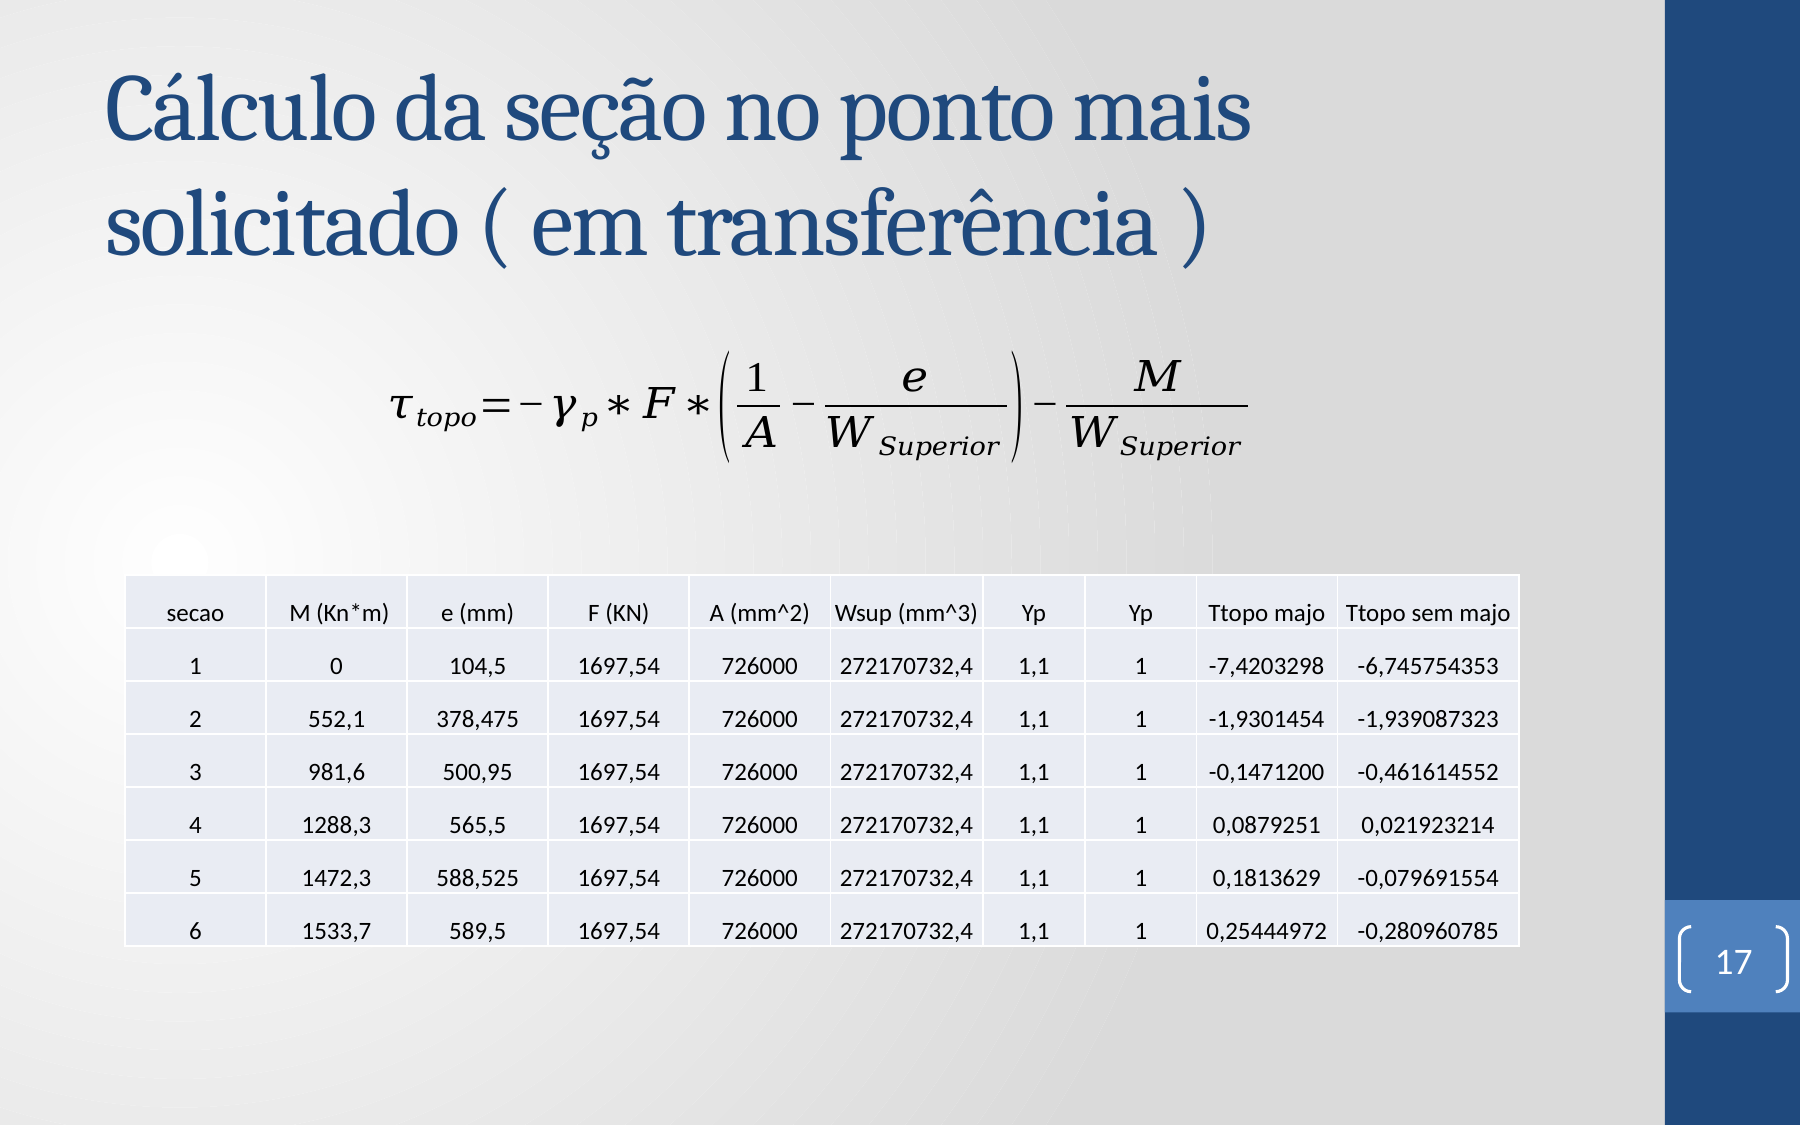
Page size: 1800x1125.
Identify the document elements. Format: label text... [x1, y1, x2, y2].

table_cell 588,525 [408, 841, 547, 892]
table_header Ttopo sem majo [1338, 576, 1518, 627]
table_cell 1697,54 [549, 841, 688, 892]
title Cálculo da seção no ponto mais solicitado ( em transferência ) [90, 45, 1575, 275]
table_cell 1 [1086, 894, 1196, 945]
table_cell 1 [1086, 629, 1196, 680]
table_cell 272170732,4 [831, 894, 982, 945]
table_cell 1,1 [984, 735, 1084, 786]
table_cell 726000 [690, 735, 830, 786]
table_cell 0,1813629 [1197, 841, 1337, 892]
table_cell 726000 [690, 682, 830, 733]
table_cell 1697,54 [549, 788, 688, 839]
table_cell -1,939087323 [1338, 682, 1518, 733]
table_cell 378,475 [408, 682, 547, 733]
table_cell 104,5 [408, 629, 547, 680]
table_cell 0,0879251 [1197, 788, 1337, 839]
table_cell 1 [1086, 735, 1196, 786]
table_cell 1,1 [984, 629, 1084, 680]
table_cell 1288,3 [267, 788, 406, 839]
table_header A (mm^2) [690, 576, 830, 627]
table_cell 272170732,4 [831, 735, 982, 786]
table_cell 1697,54 [549, 629, 688, 680]
table_cell 726000 [690, 894, 830, 945]
table_cell -0,079691554 [1338, 841, 1518, 892]
table_cell 1 [1086, 682, 1196, 733]
table_header Wsup (mm^3) [831, 576, 982, 627]
table_cell -0,461614552 [1338, 735, 1518, 786]
table_cell -1,9301454 [1197, 682, 1337, 733]
table_cell 565,5 [408, 788, 547, 839]
table_cell 3 [126, 735, 265, 786]
table_cell 1,1 [984, 682, 1084, 733]
table_cell 2 [126, 682, 265, 733]
table_cell 1697,54 [549, 735, 688, 786]
table_cell -0,1471200 [1197, 735, 1337, 786]
table_cell -7,4203298 [1197, 629, 1337, 680]
table_header Yp [984, 576, 1084, 627]
table_header Yp [1086, 576, 1196, 627]
table_cell 0,021923214 [1338, 788, 1518, 839]
table_cell 726000 [690, 788, 830, 839]
table_cell 1 [1086, 841, 1196, 892]
table_header secao [126, 576, 265, 627]
table_cell 6 [126, 894, 265, 945]
table_cell 1 [126, 629, 265, 680]
table_cell -6,745754353 [1338, 629, 1518, 680]
slide_number 17 [1677, 925, 1790, 994]
table_cell 272170732,4 [831, 629, 982, 680]
table_cell 0 [267, 629, 406, 680]
table_cell -0,280960785 [1338, 894, 1518, 945]
table_cell 726000 [690, 629, 830, 680]
table_cell 552,1 [267, 682, 406, 733]
table_cell 1472,3 [267, 841, 406, 892]
table_cell 272170732,4 [831, 682, 982, 733]
table_cell 1,1 [984, 788, 1084, 839]
table_cell 726000 [690, 841, 830, 892]
table_header Ttopo majo [1197, 576, 1337, 627]
table_cell 1,1 [984, 841, 1084, 892]
table_cell 272170732,4 [831, 841, 982, 892]
table_cell 1697,54 [549, 682, 688, 733]
table_header F (KN) [549, 576, 688, 627]
table_cell 5 [126, 841, 265, 892]
table_cell 981,6 [267, 735, 406, 786]
table_cell 1697,54 [549, 894, 688, 945]
table_header e (mm) [408, 576, 547, 627]
table_cell 1533,7 [267, 894, 406, 945]
table_cell 4 [126, 788, 265, 839]
table_cell 0,25444972 [1197, 894, 1337, 945]
table_header M (Kn*m) [267, 576, 406, 627]
table_cell 1 [1086, 788, 1196, 839]
table_cell 589,5 [408, 894, 547, 945]
table_cell 1,1 [984, 894, 1084, 945]
table_cell 272170732,4 [831, 788, 982, 839]
table_cell 500,95 [408, 735, 547, 786]
